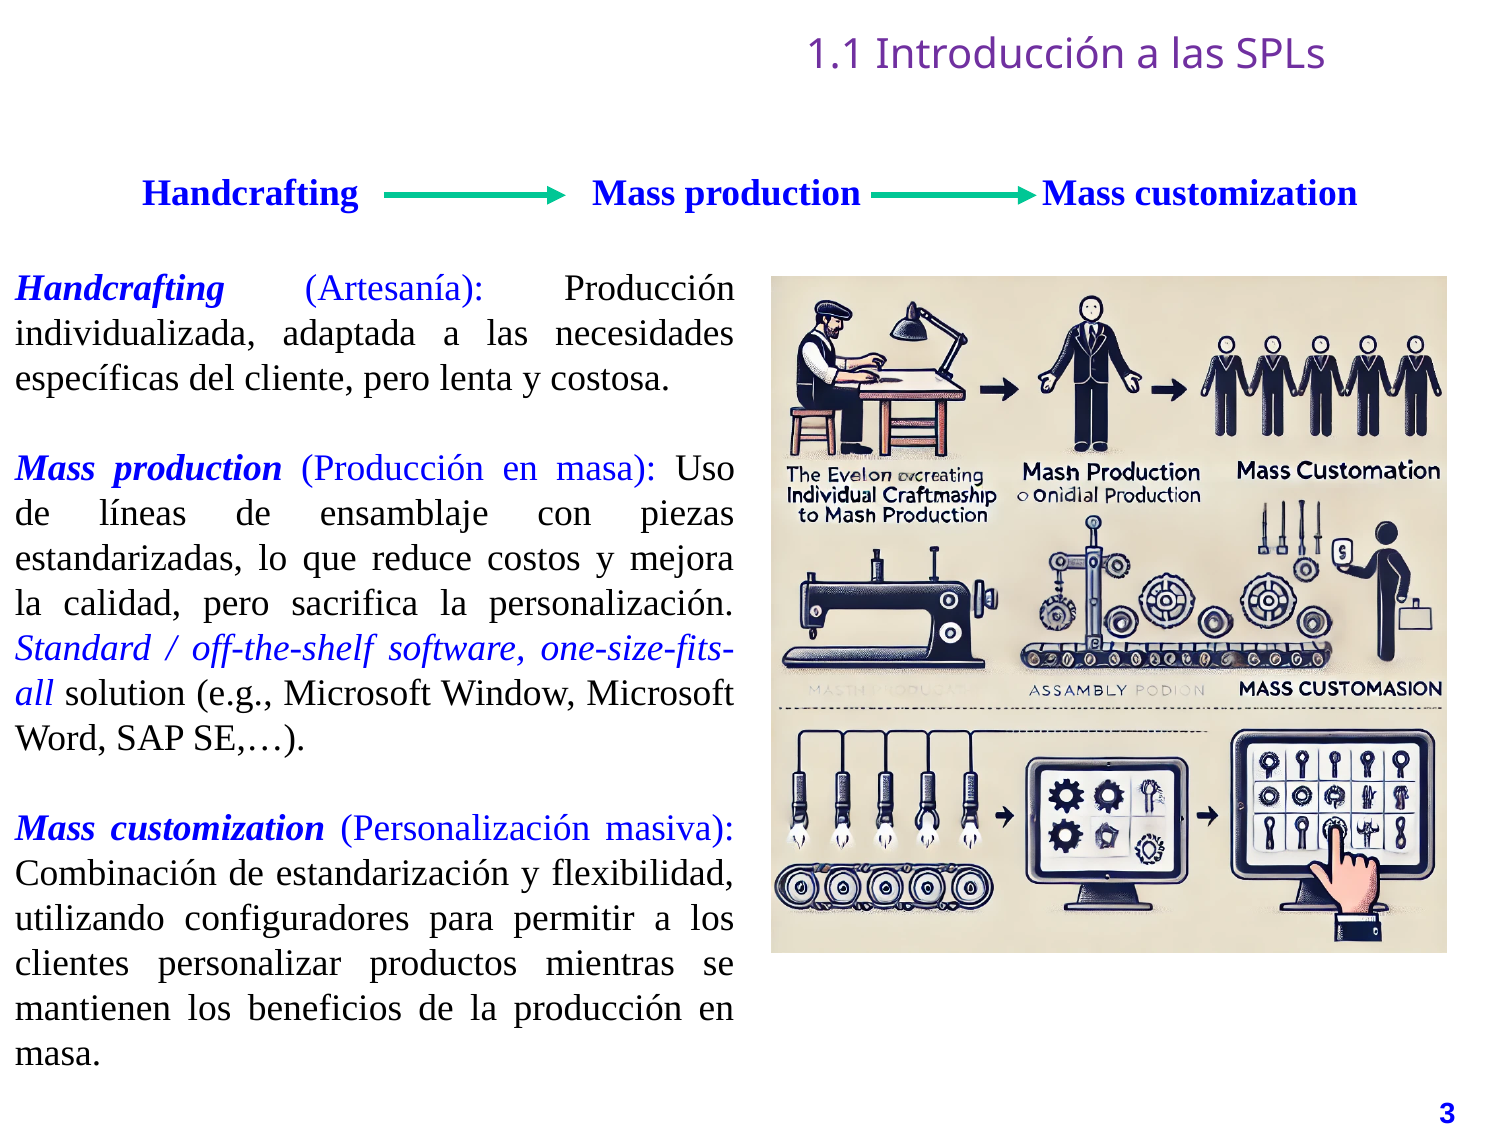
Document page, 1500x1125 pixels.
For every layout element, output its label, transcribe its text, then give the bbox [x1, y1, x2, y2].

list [771, 276, 1448, 953]
title 1.1 Introducción a las SPLs [631, 19, 1500, 126]
text_box Handcrafting (Artesanía): Producción individualizada, adaptada a las necesidades específicas del cliente, pero lenta y costosa. Mass production (Producción en masa): Uso de líneas de ensamblaje con piezas estandarizadas, lo que reduce costos y mejora la calidad, pero sacrifica la personalización. Standard / off-the-shelf software, one-size-fits-all solution (e.g., Microsoft Window, Microsoft Word, SAP SE,…). Mass customization (Personalización masiva): Combinación de estandarización y flexibilidad, utilizando configuradores para permitir a los clientes personalizar productos mientras se mantienen los beneficios de la producción en masa. [0, 255, 750, 1125]
text_box Handcrafting Mass production Mass customization [0, 160, 1500, 221]
